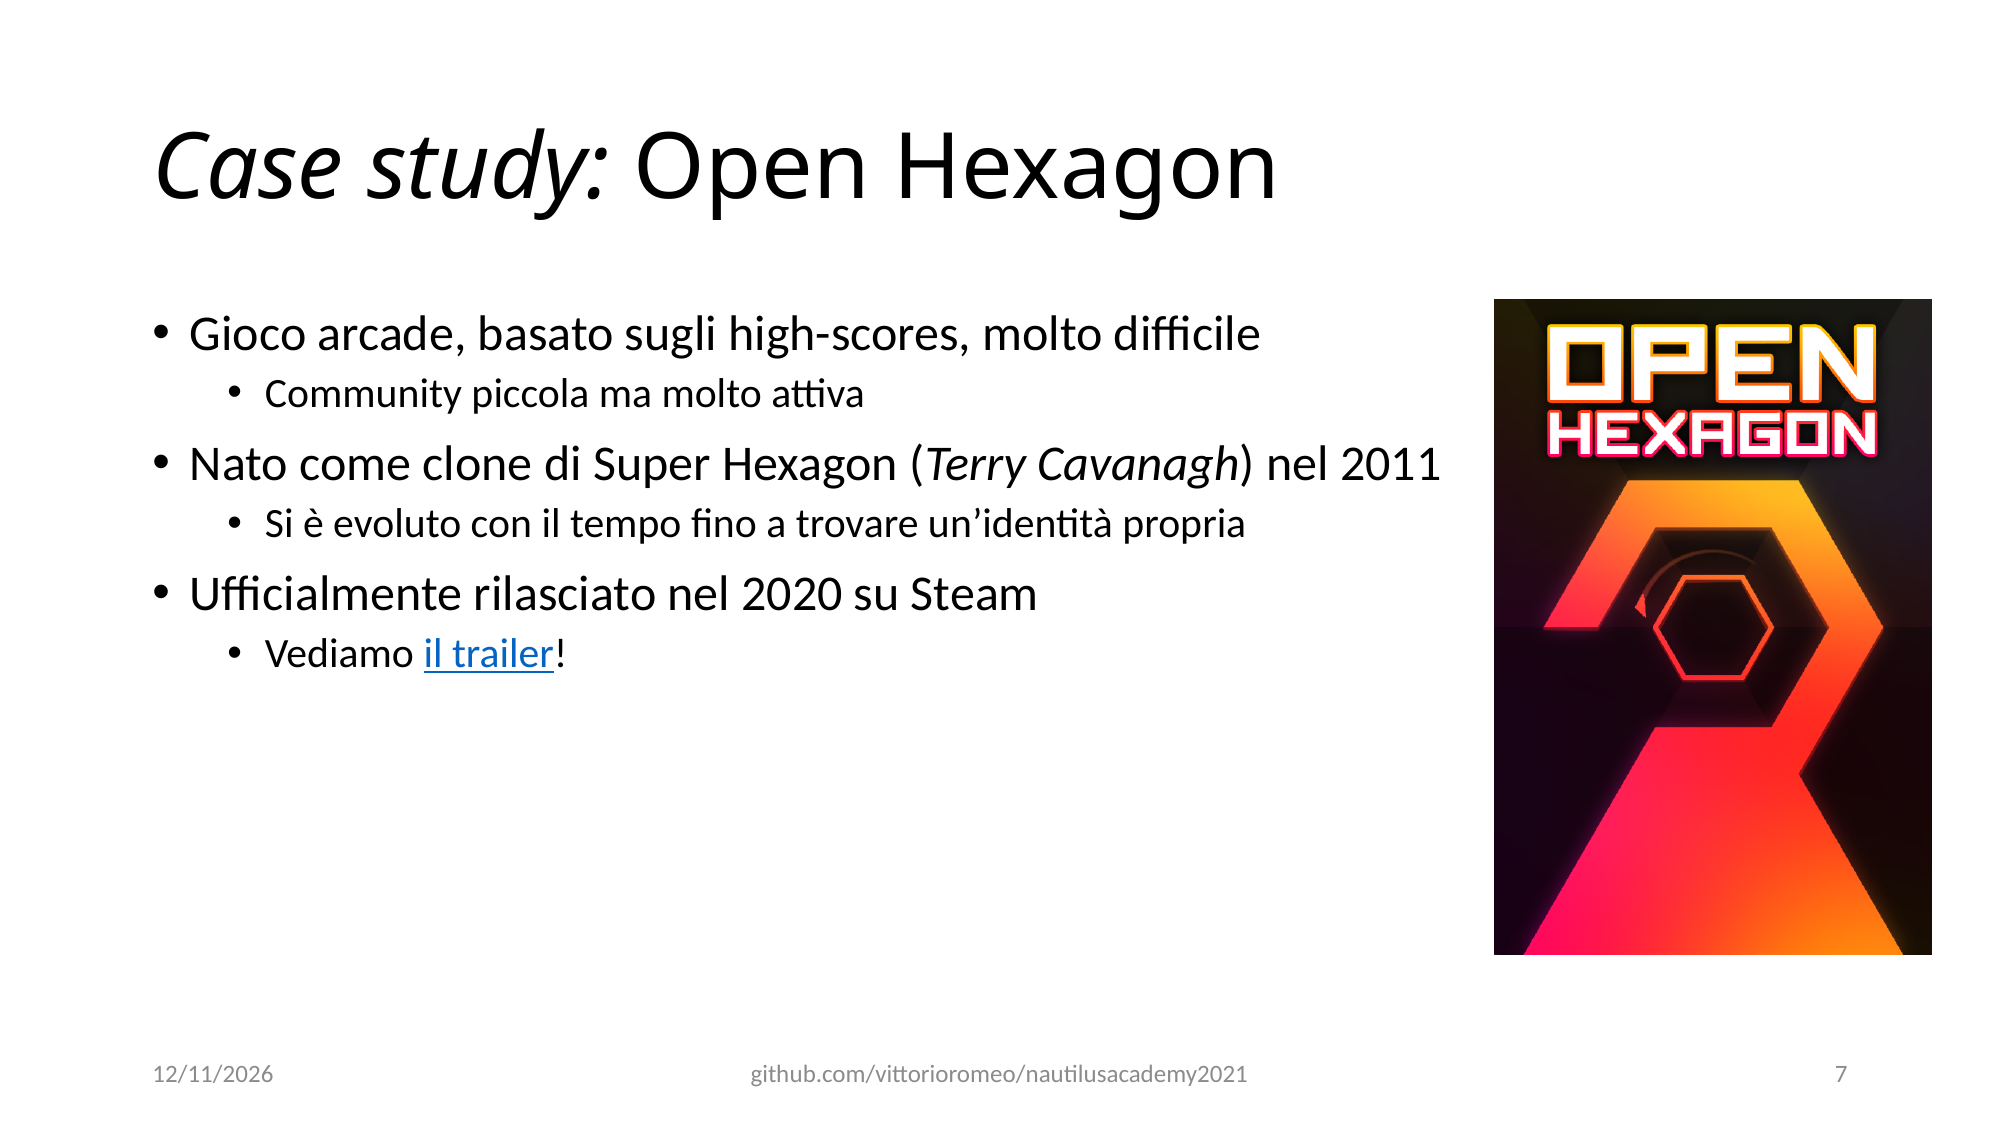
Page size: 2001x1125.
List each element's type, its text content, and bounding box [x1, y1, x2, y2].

footer github.com/vittorioromeo/nautilusacademy2021 [662, 1042, 1338, 1103]
title Case study: Open Hexagon [137, 59, 1863, 278]
slide_number 7 [1412, 1042, 1863, 1103]
list Gioco arcade, basato sugli high-scores, molto difficile Community piccola ma molto attiva Nato come clone di Super Hexagon (Terry Cavanagh) nel 2011 Si è evoluto con il tempo fino a trovare un’identità propria Ufficialmente rilasciato nel 2020 su Steam Vediamo il trailer! [137, 299, 1467, 1014]
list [1494, 299, 1932, 955]
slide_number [137, 1042, 588, 1103]
